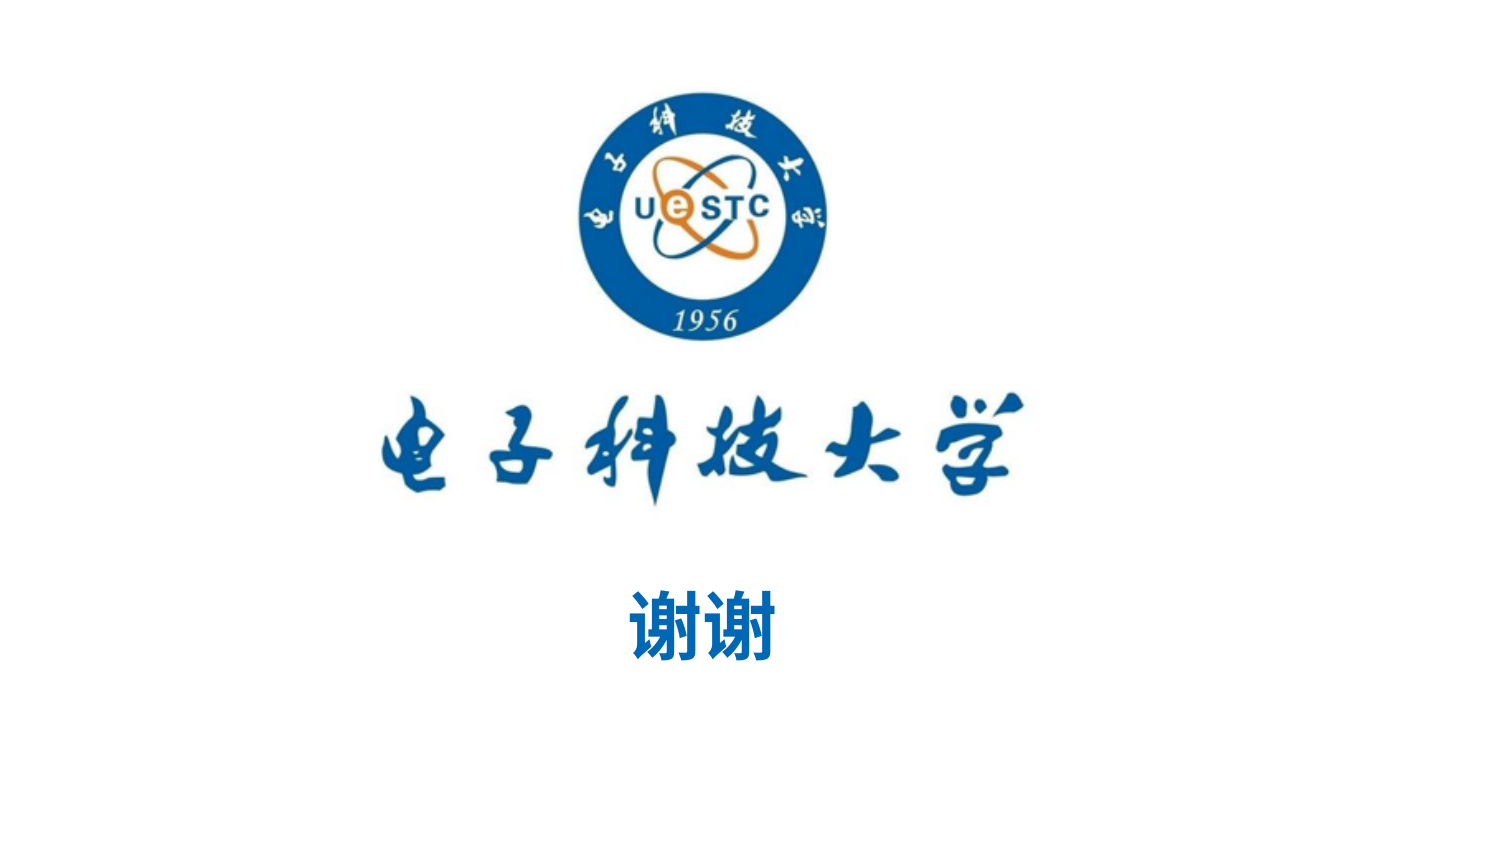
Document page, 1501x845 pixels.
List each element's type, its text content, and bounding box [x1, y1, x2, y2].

text_box 谢谢 [612, 581, 1035, 677]
picture [337, 21, 1063, 573]
